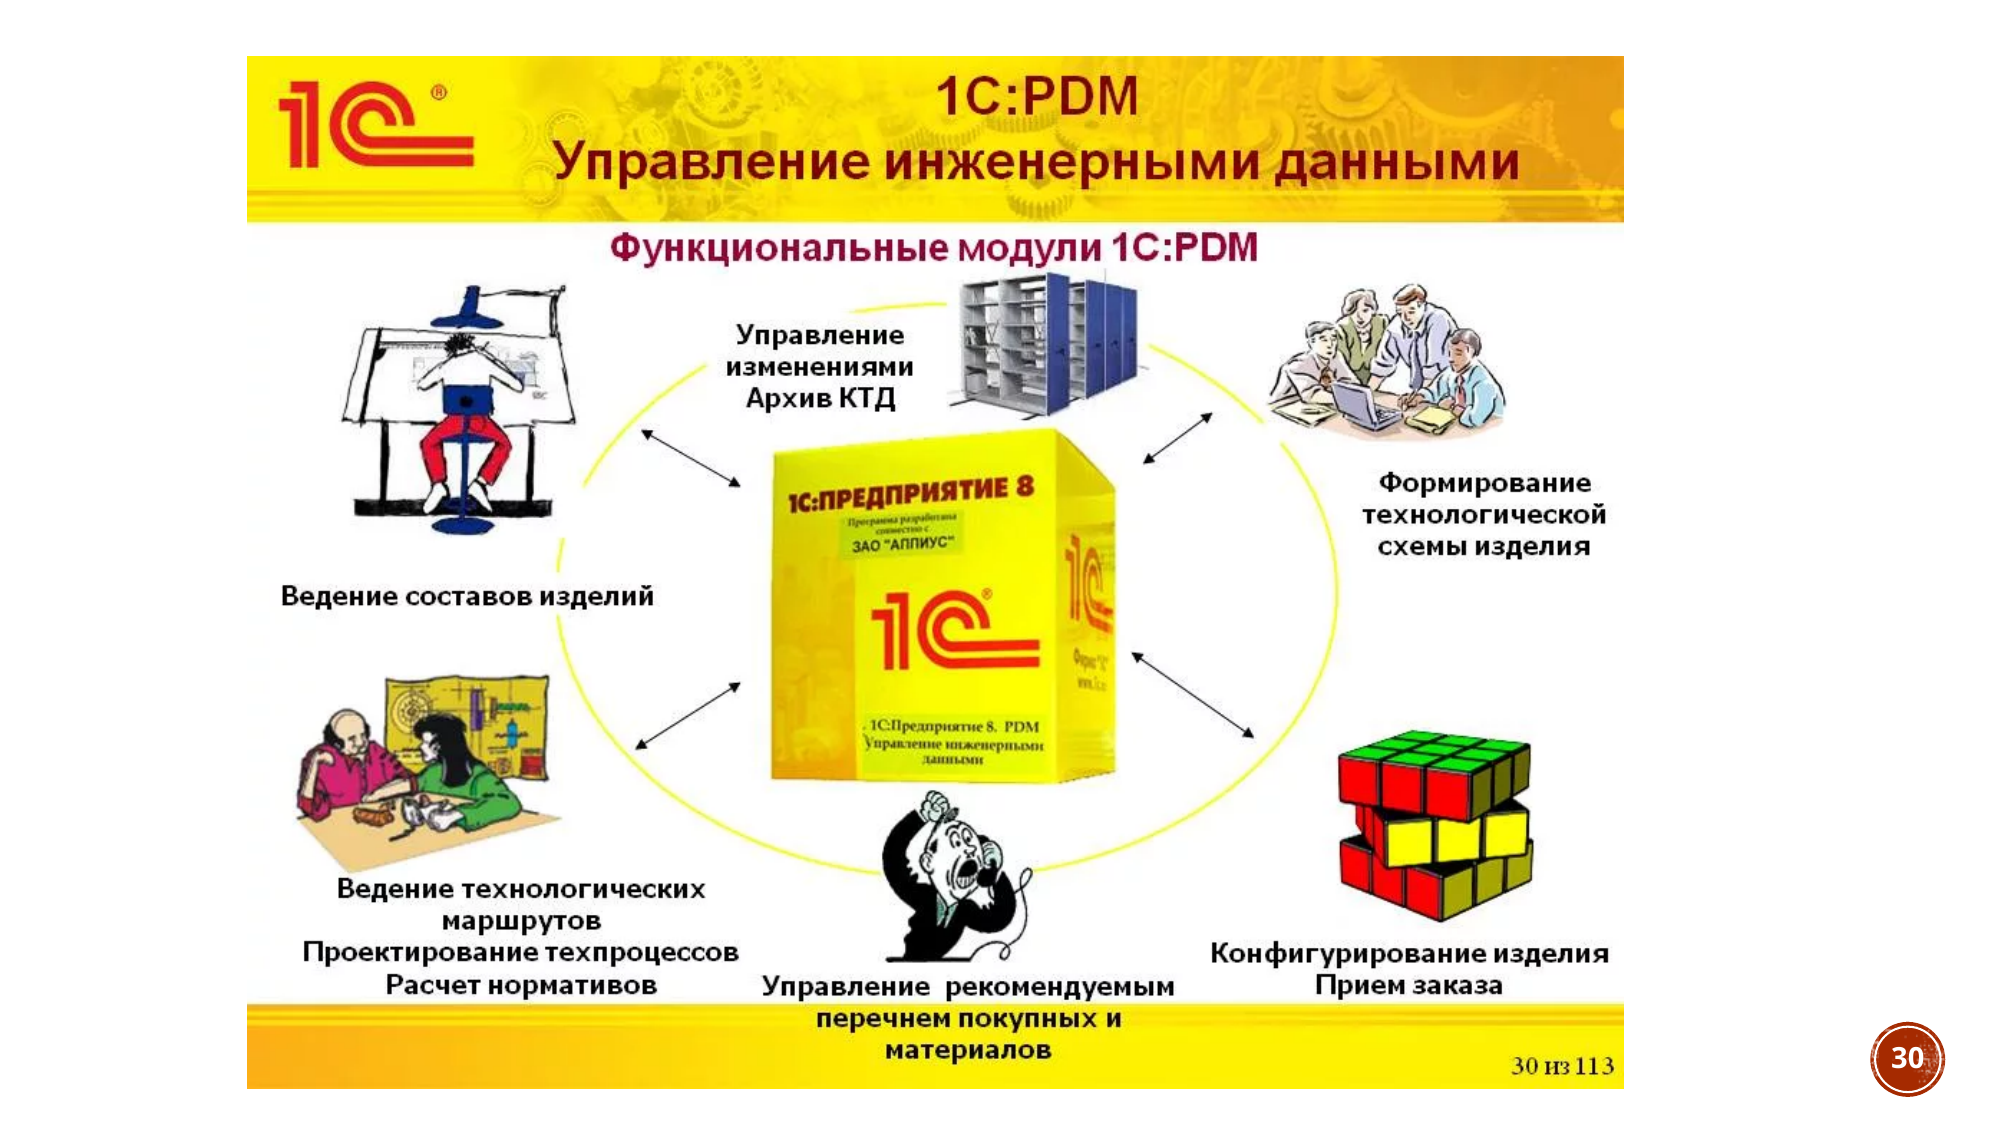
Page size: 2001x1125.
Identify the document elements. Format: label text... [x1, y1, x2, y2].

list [251, 61, 1620, 1086]
slide_number 30 [1855, 1028, 1961, 1089]
